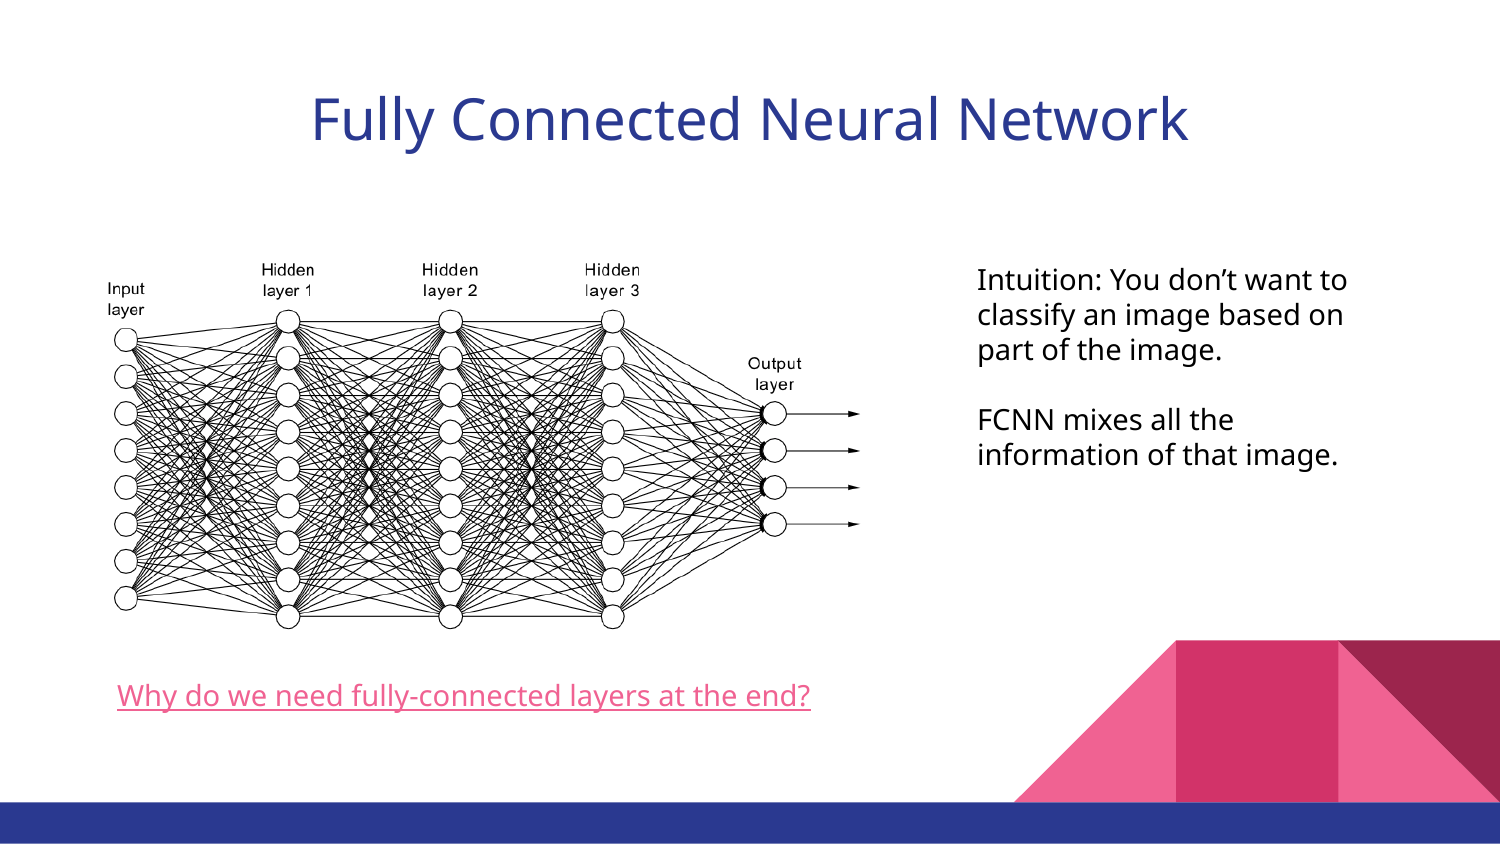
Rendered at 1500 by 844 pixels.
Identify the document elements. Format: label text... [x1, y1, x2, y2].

title Fully Connected Neural Network [51, 67, 1449, 167]
text_box Why do we need fully-connected layers at the end? [102, 662, 1002, 733]
picture [101, 258, 864, 631]
text_box Intuition: You don’t want to classify an image based on part of the image. FCNN mixes all the information of that image. [962, 246, 1380, 486]
